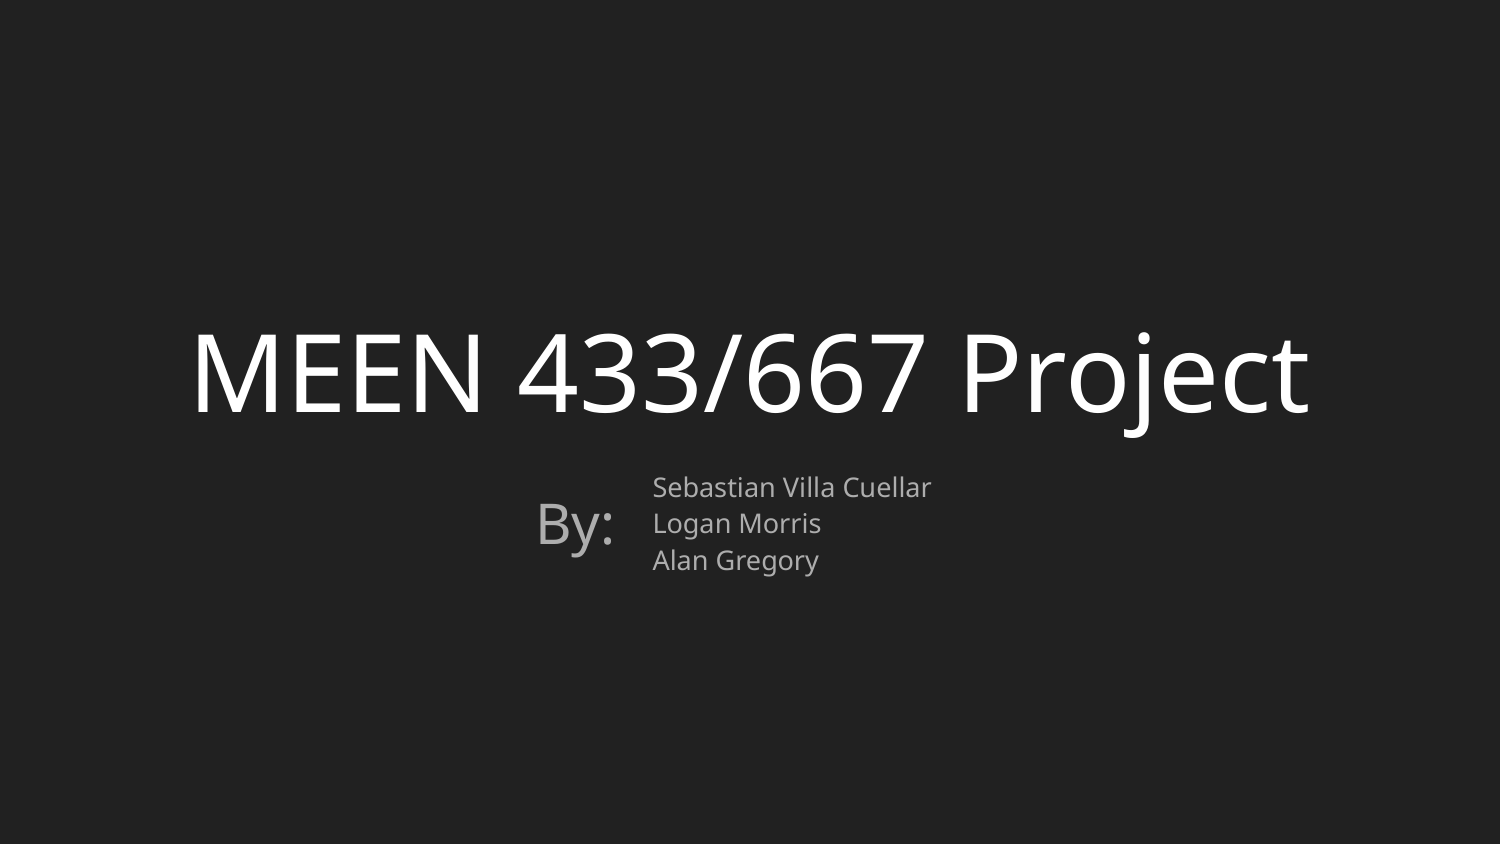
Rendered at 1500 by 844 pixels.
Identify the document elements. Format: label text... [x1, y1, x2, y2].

subtitle Sebastian Villa Cuellar Logan Morris Alan Gregory [638, 452, 1337, 594]
title MEEN 433/667 Project [51, 122, 1449, 459]
subtitle By: [513, 452, 638, 594]
